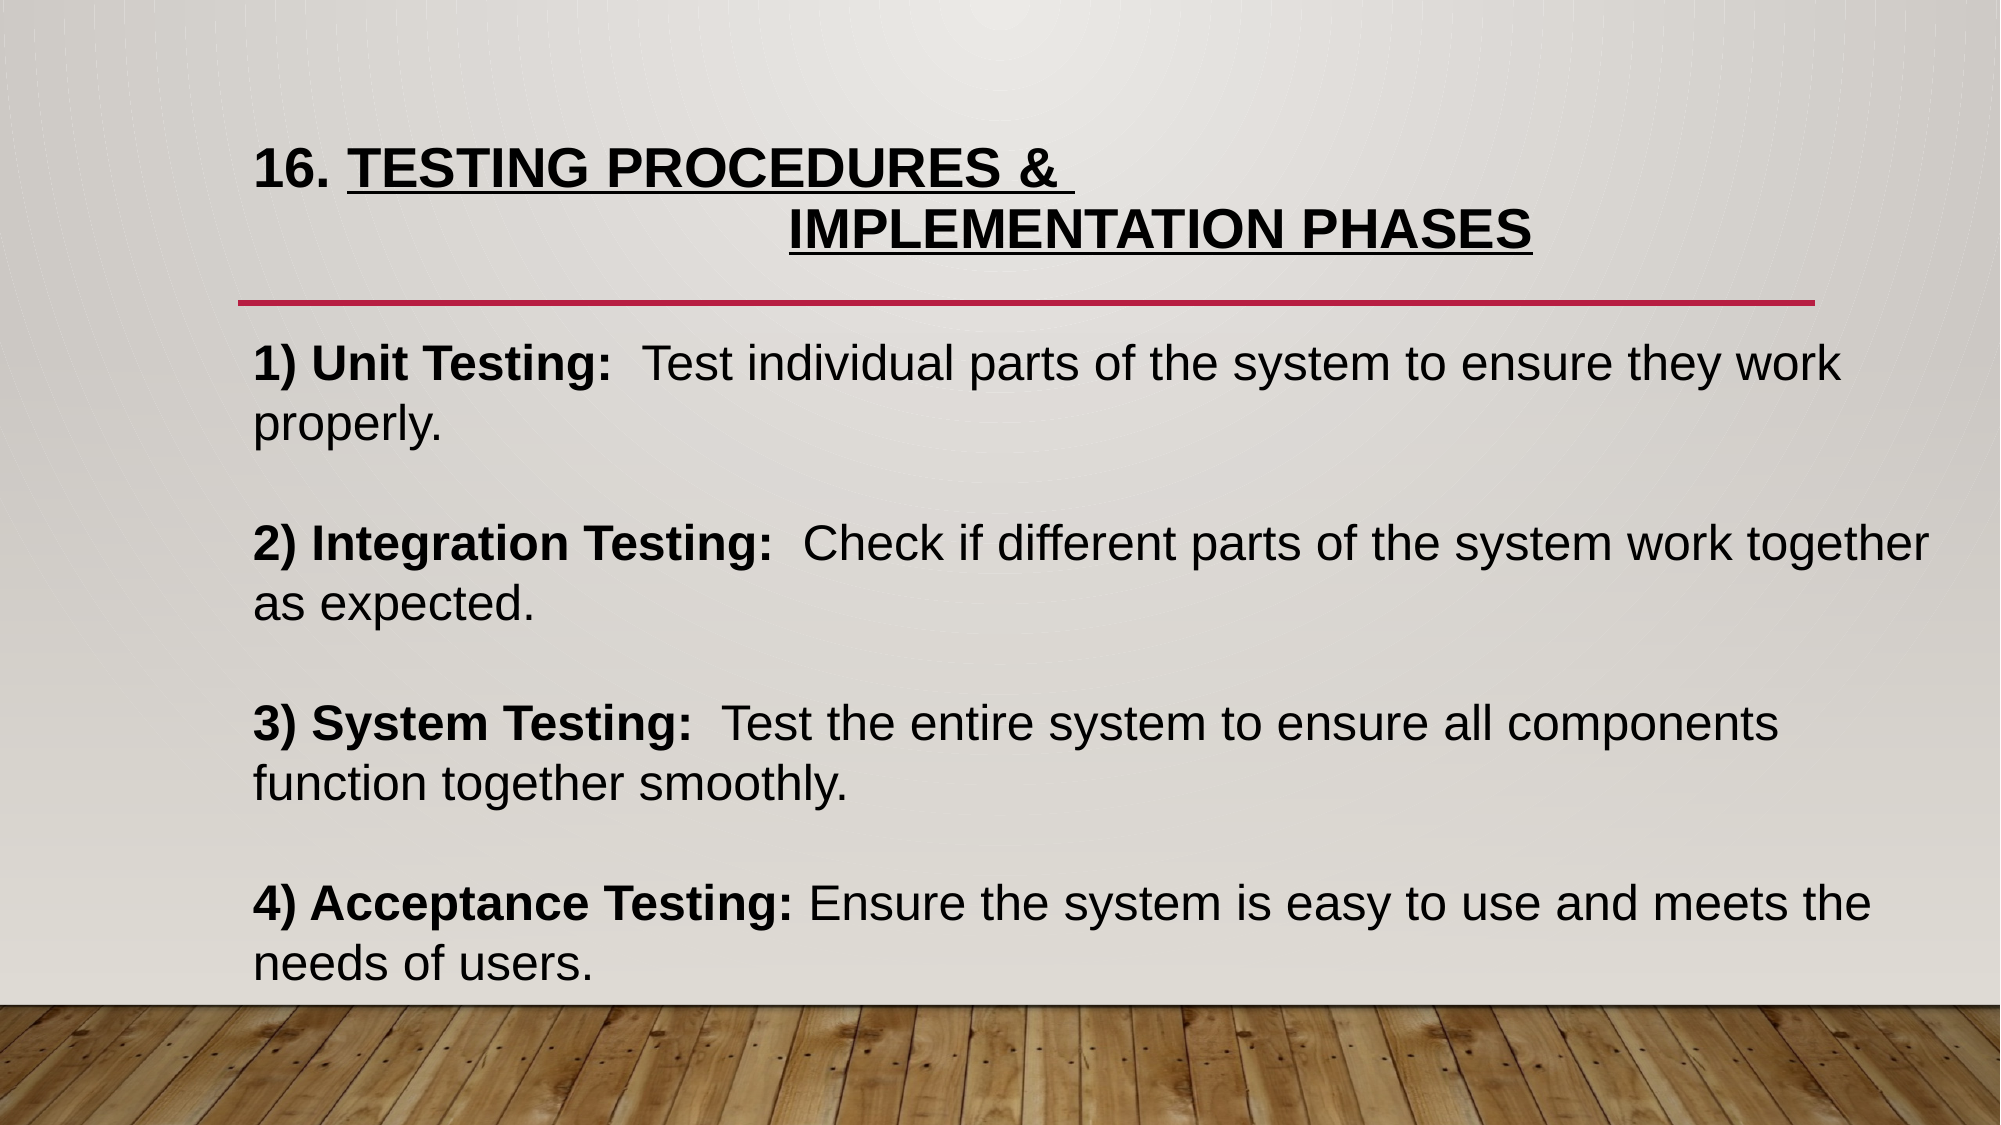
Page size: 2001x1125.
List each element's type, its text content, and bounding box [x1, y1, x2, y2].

title 16. Testing Procedures & Implementation Phases [238, 131, 1807, 305]
list 1) Unit Testing: Test individual parts of the system to ensure they work properly. 2) Integration Testing: Check if different parts of the system work together as expected. 3) System Testing: Test the entire system to ensure all components function together smoothly. 4) Acceptance Testing: Ensure the system is easy to use and meets the needs of users. [237, 322, 1949, 998]
picture [0, 1005, 2000, 1125]
